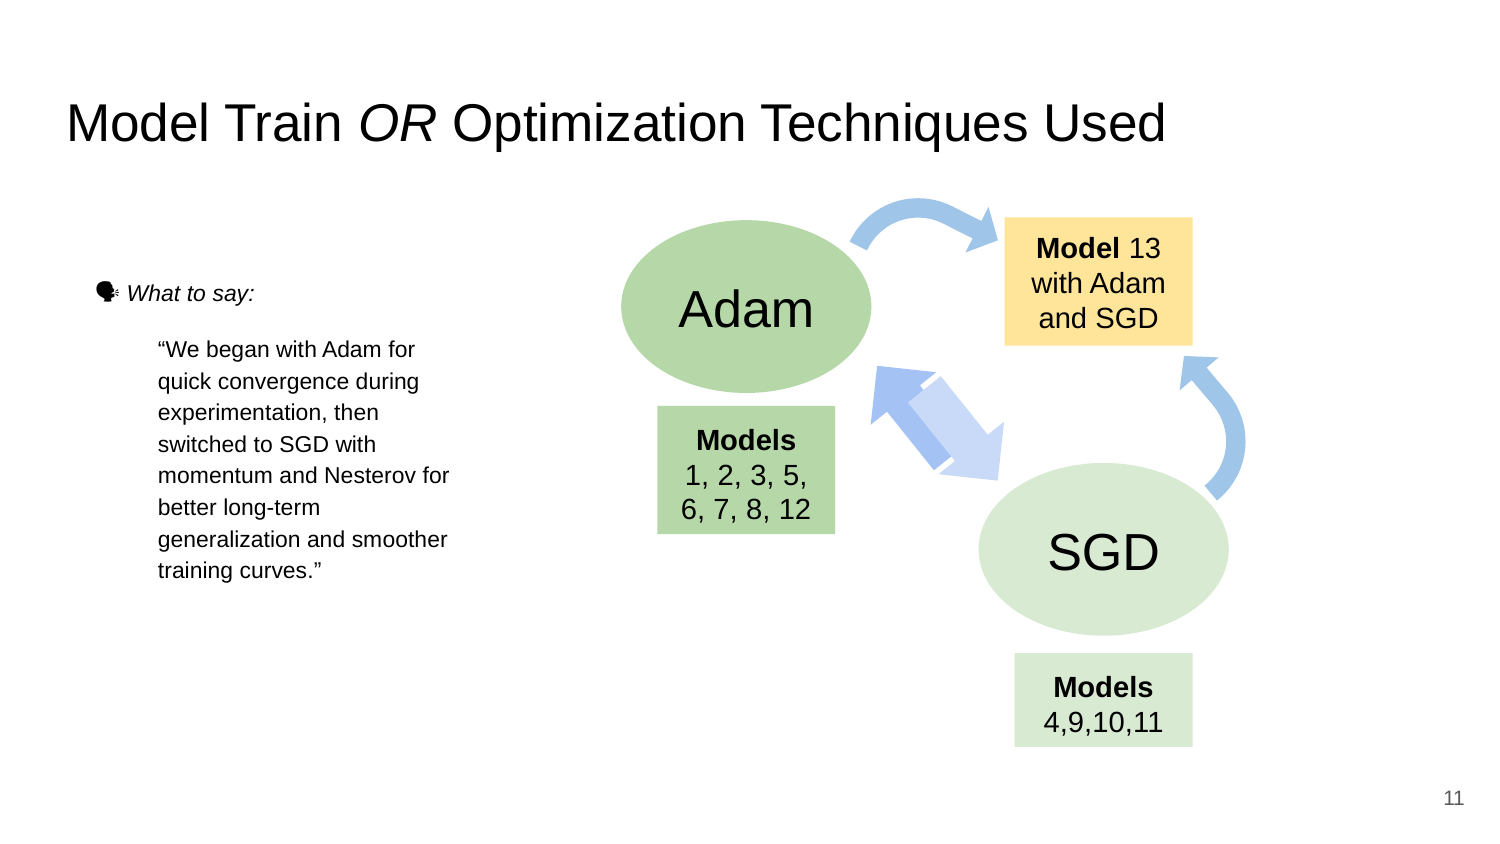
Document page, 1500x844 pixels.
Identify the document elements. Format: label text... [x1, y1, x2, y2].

text_box [1179, 355, 1246, 501]
text_box Models 4,9,10,11 [1014, 653, 1193, 747]
list 🗣️ What to say: “We began with Adam for quick convergence during experimentation, then switched to SGD with momentum and Nesterov for better long-term generalization and smoother training curves.” [80, 189, 543, 750]
title Model Train OR Optimization Techniques Used [51, 72, 1449, 167]
text_box [907, 376, 1005, 481]
slide_number ‹#› [1389, 764, 1480, 830]
text_box [870, 365, 951, 471]
text_box Model 13 with Adam and SGD [1004, 217, 1193, 346]
text_box [849, 198, 998, 253]
text_box Adam [621, 220, 872, 393]
text_box Models 1, 2, 3, 5, 6, 7, 8, 12 [657, 405, 836, 535]
text_box SGD [978, 462, 1229, 636]
